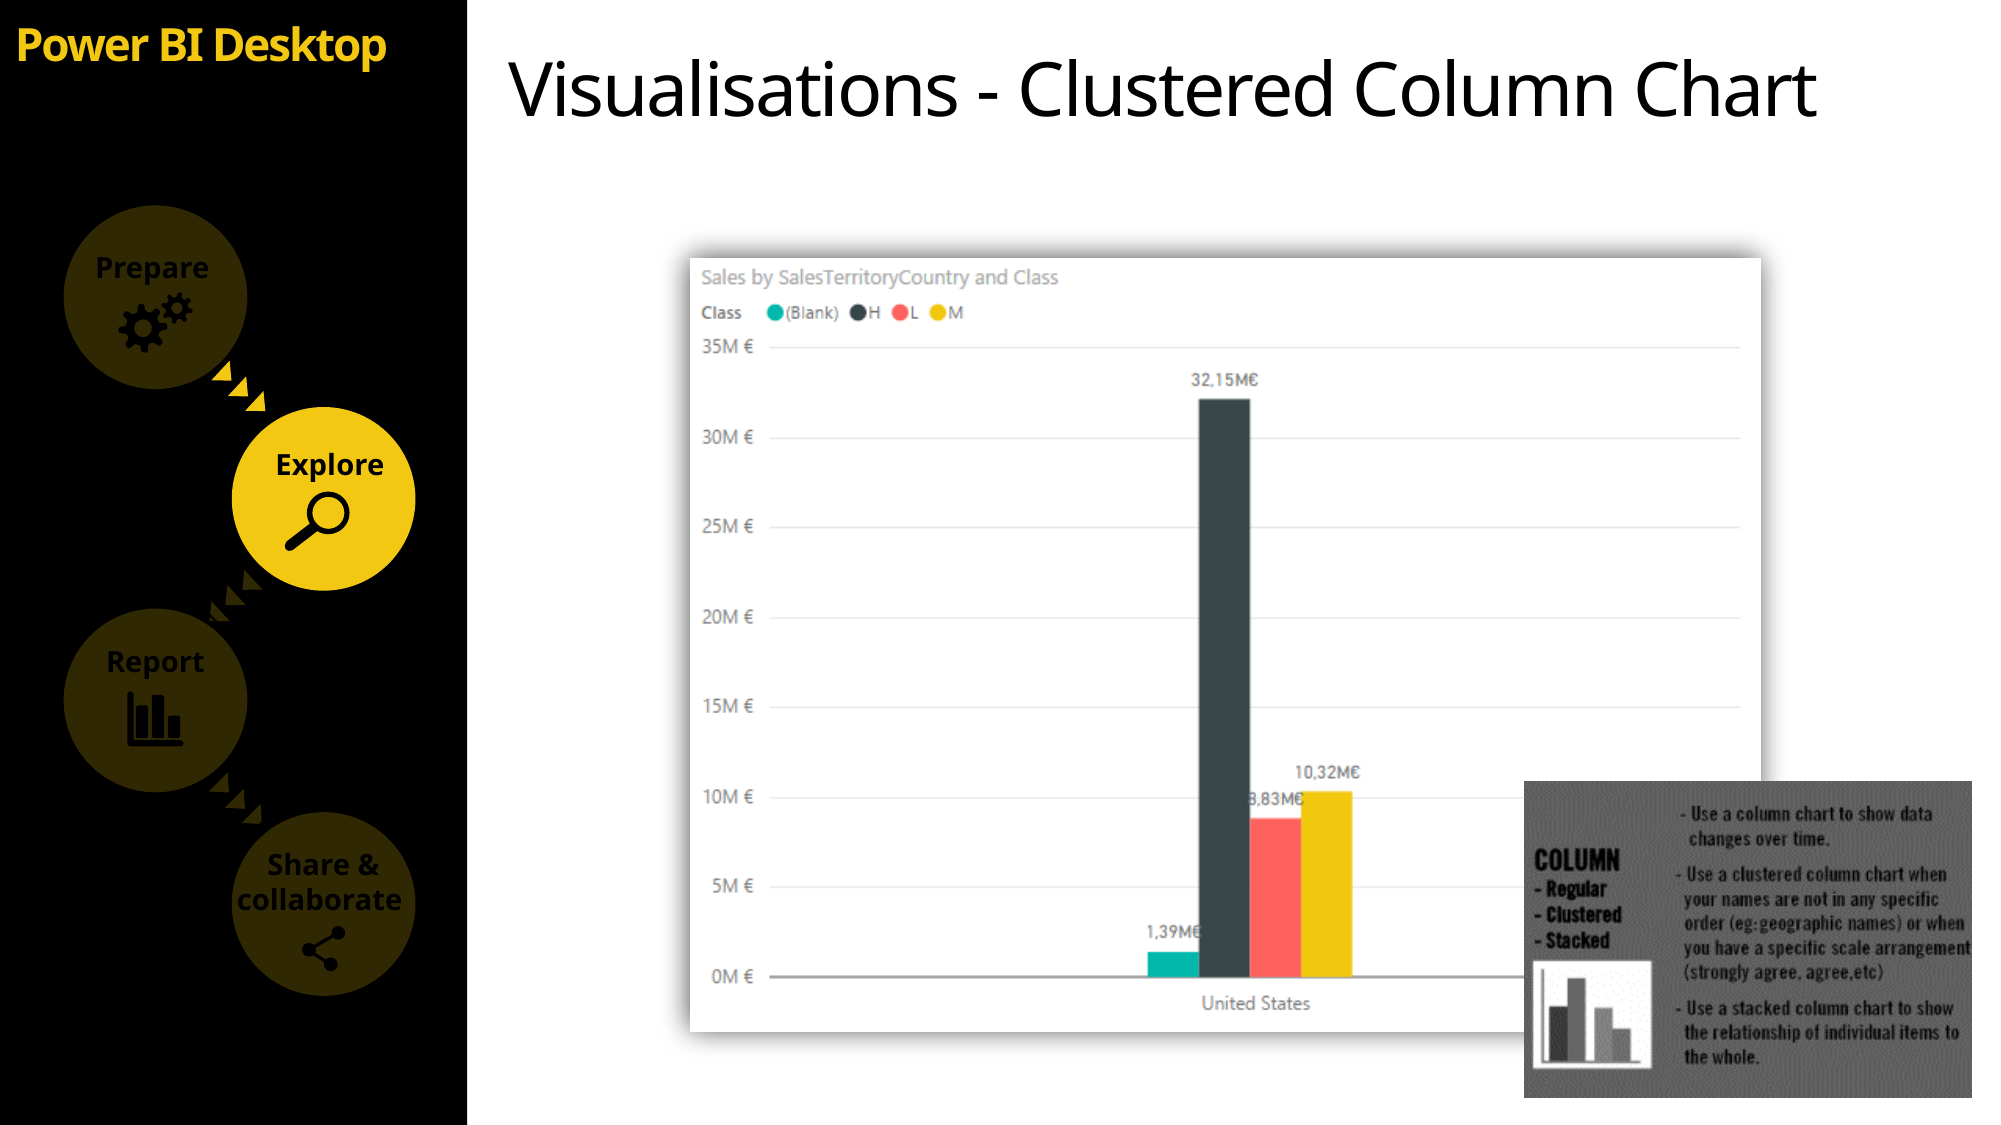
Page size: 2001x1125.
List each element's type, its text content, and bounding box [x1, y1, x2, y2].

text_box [0, 0, 468, 1125]
picture [689, 257, 1972, 1098]
title Visualisations - Clustered Column Chart [479, 37, 1989, 195]
